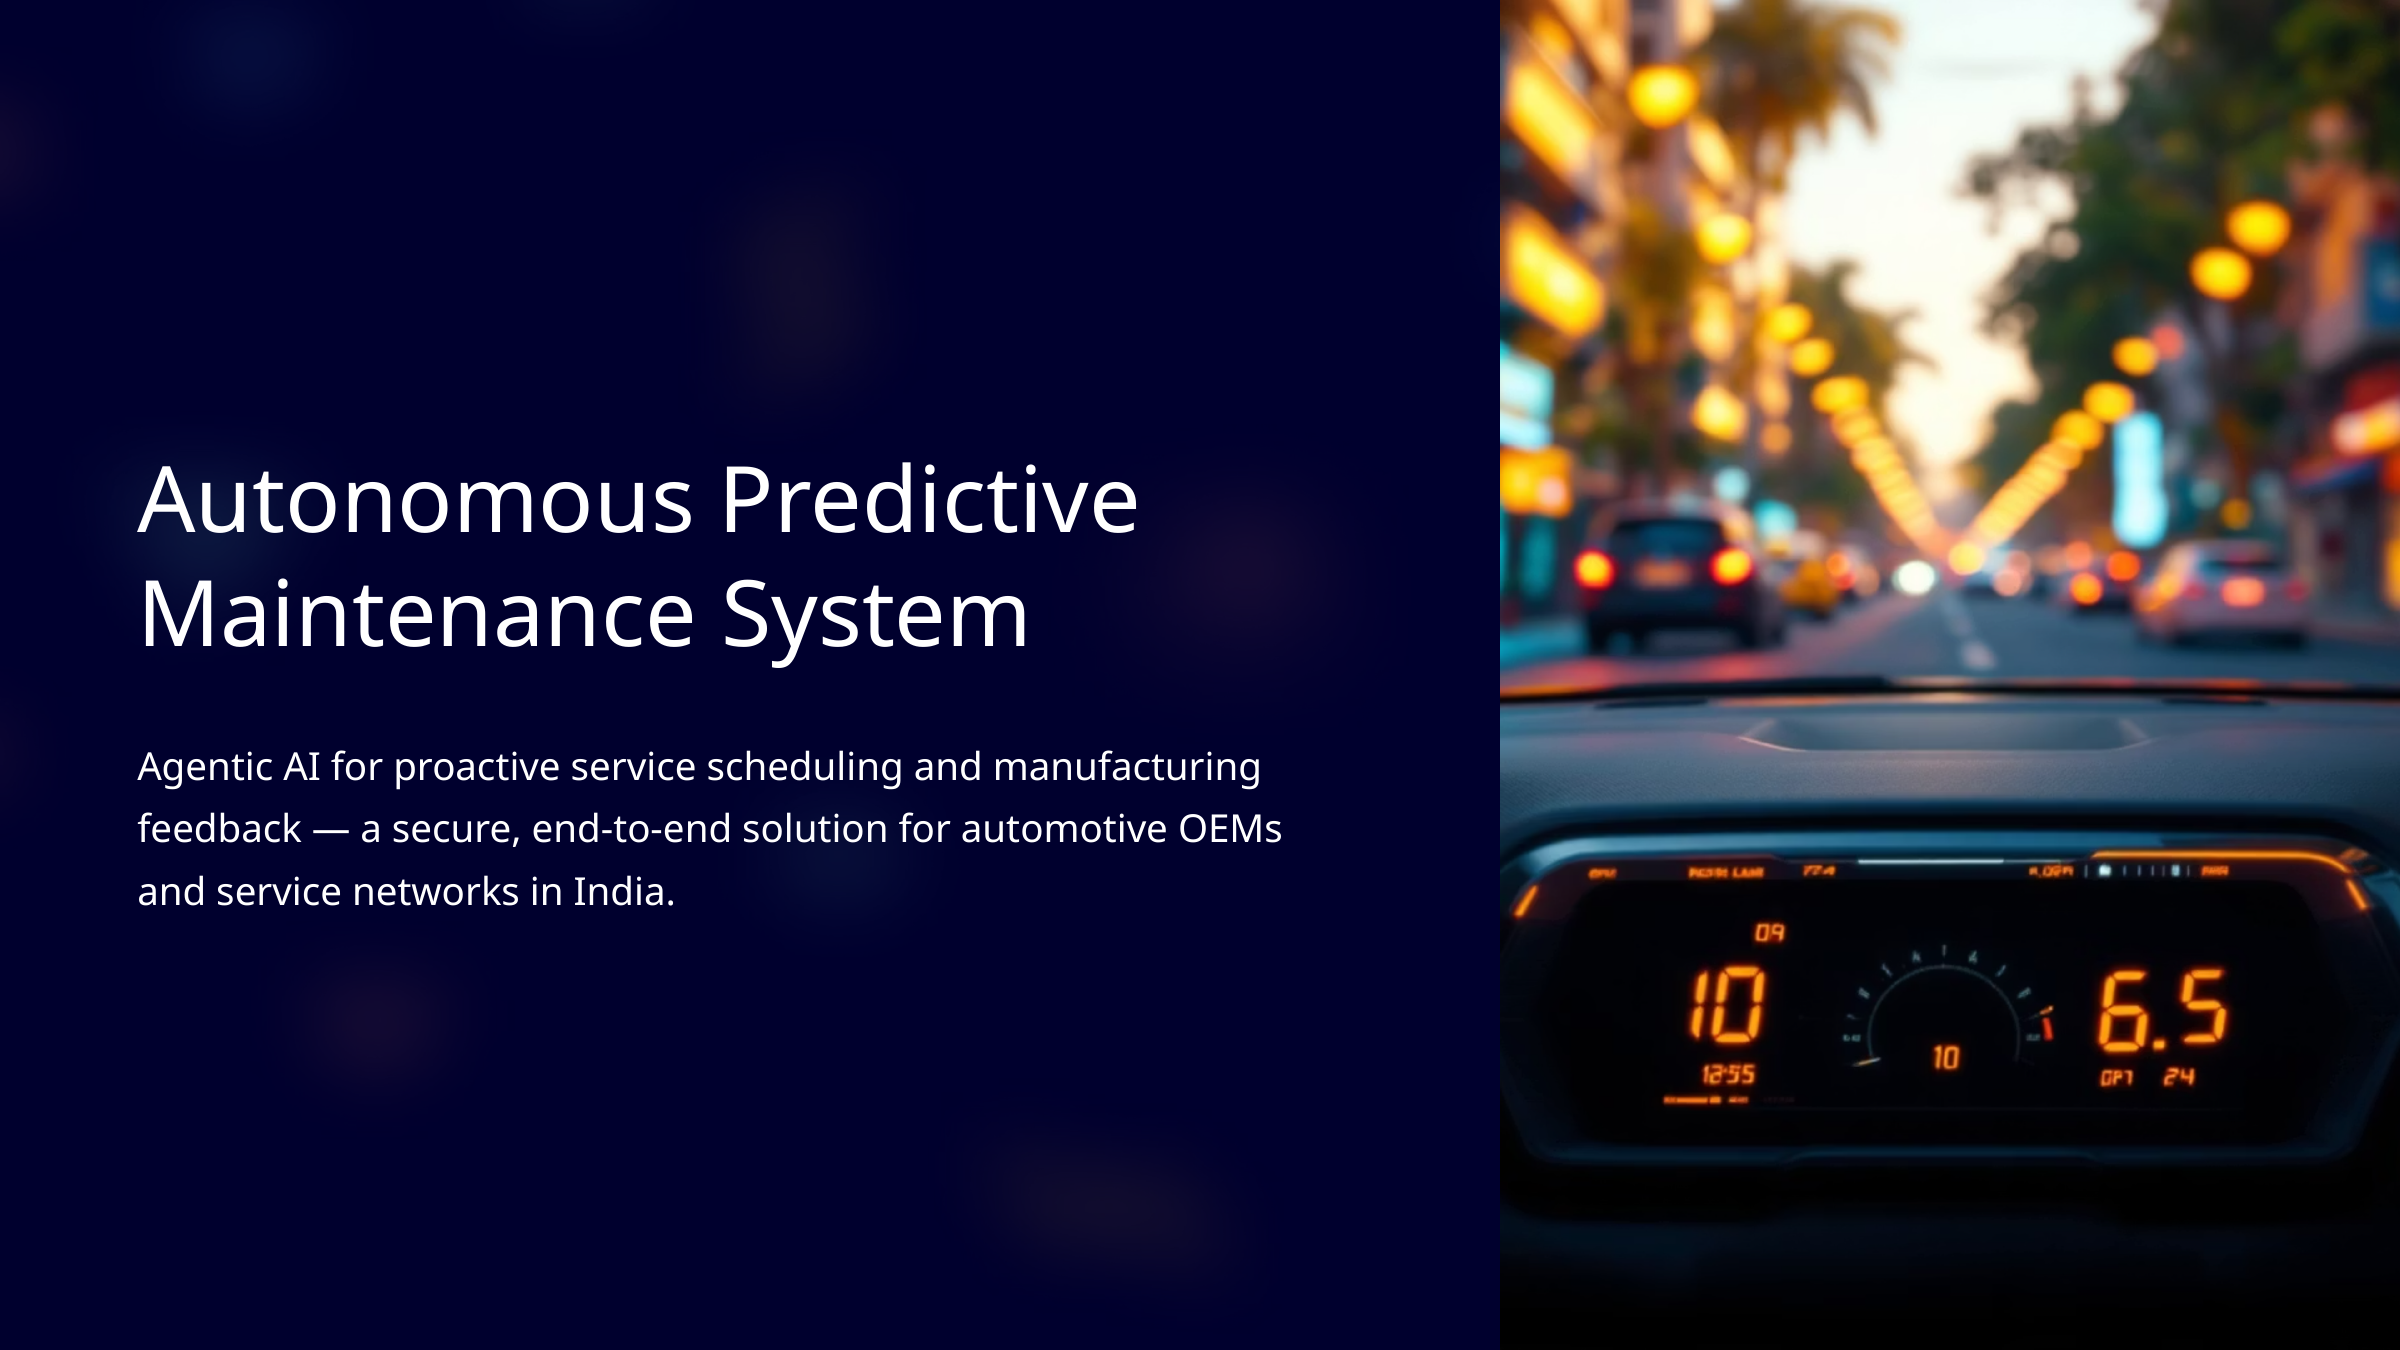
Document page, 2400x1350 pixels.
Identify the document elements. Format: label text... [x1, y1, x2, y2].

picture [1499, 0, 2400, 1350]
text_box Agentic AI for proactive service scheduling and manufacturing feedback — a secure, end-to-end solution for automotive OEMs and service networks in India. [137, 725, 1363, 915]
text_box Autonomous Predictive Maintenance System [137, 435, 1363, 667]
